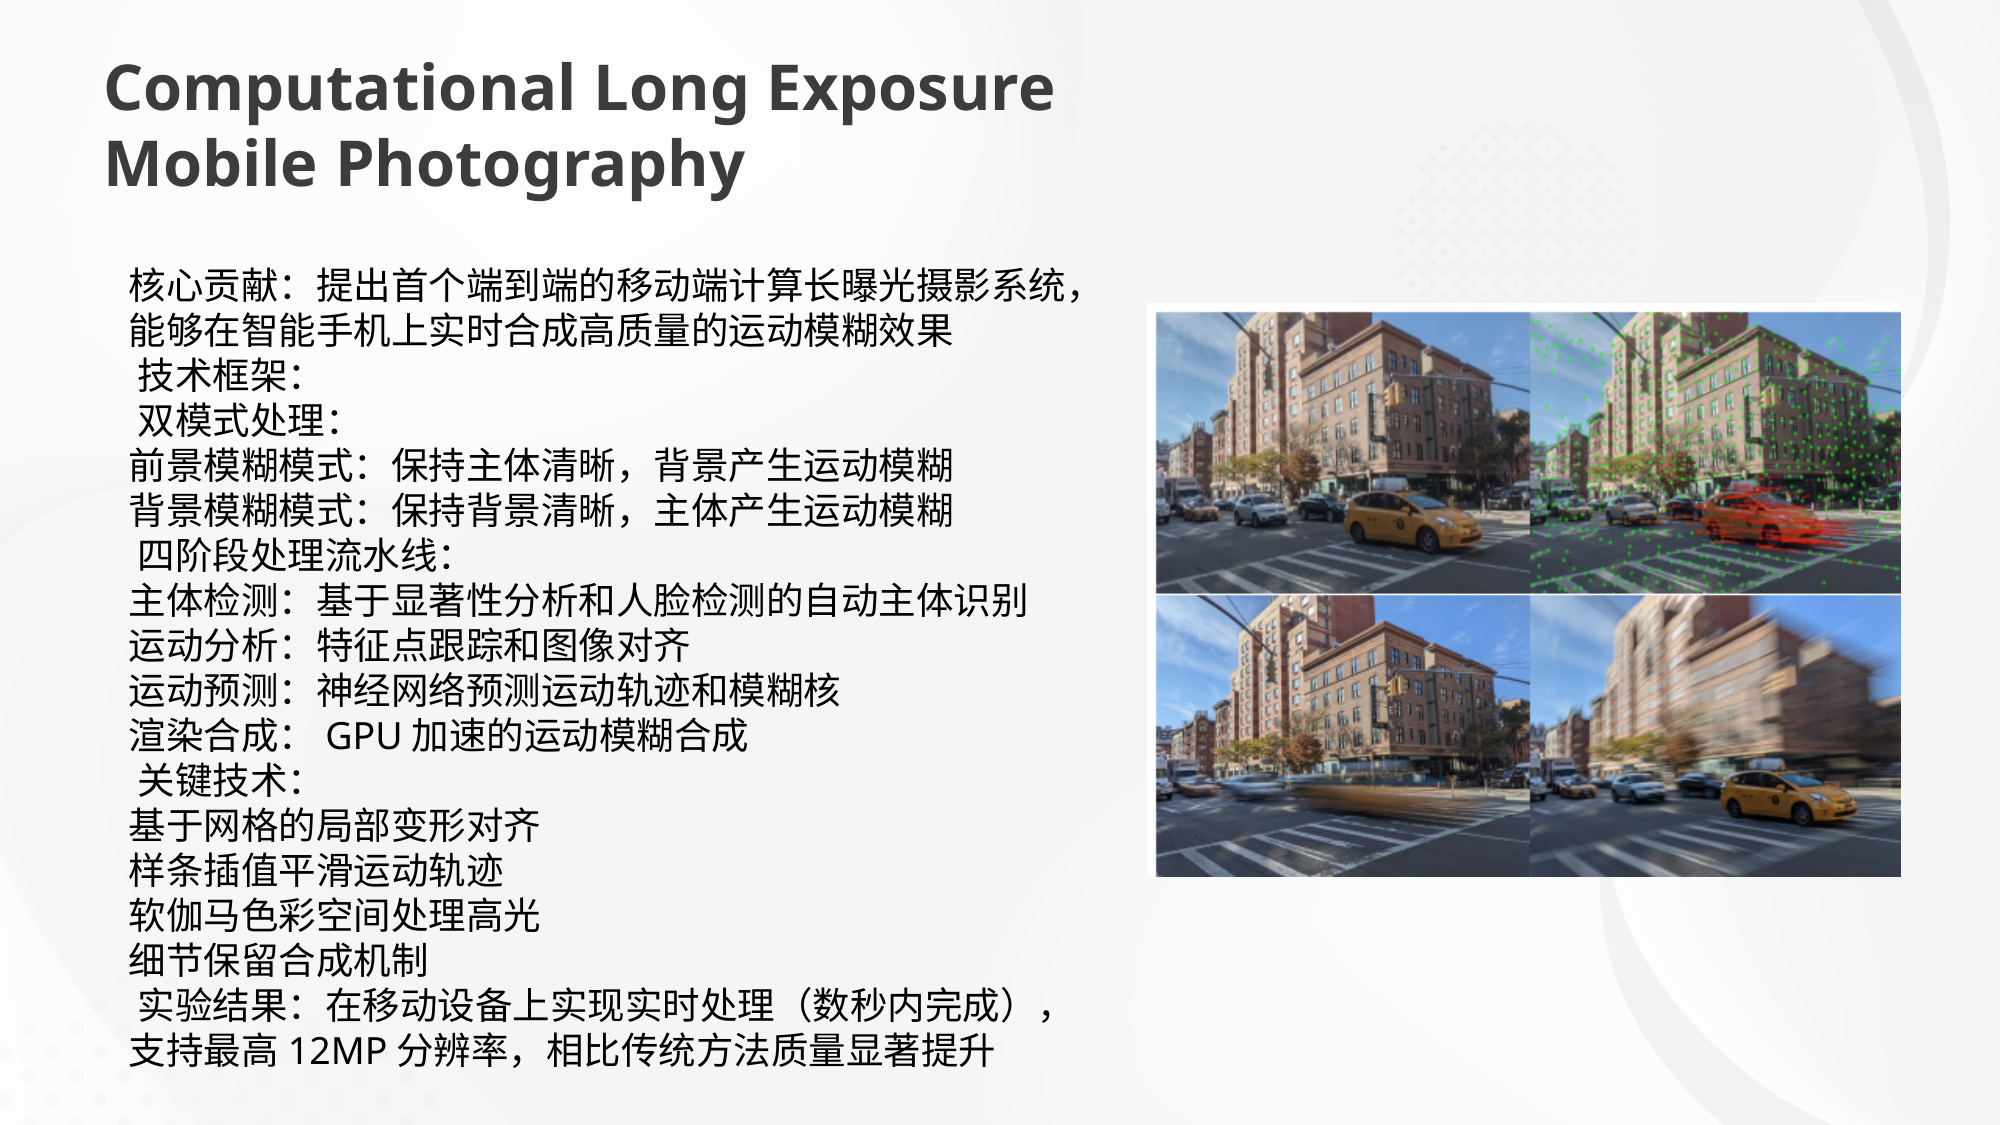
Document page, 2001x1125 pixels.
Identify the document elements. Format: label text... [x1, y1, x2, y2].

title ​​Computational Long Exposure Mobile Photography​​ [103, 46, 1177, 199]
picture [1147, 303, 1901, 877]
text_box 核心贡献​​：提出首个端到端的移动端计算长曝光摄影系统，能够在智能手机上实时合成高质量的运动模糊效果 ​​技术框架​​： ​​双模式处理​​： 前景模糊模式：保持主体清晰，背景产生运动模糊 背景模糊模式：保持背景清晰，主体产生运动模糊 ​​四阶段处理流水线​​： 主体检测：基于显著性分析和人脸检测的自动主体识别 运动分析：特征点跟踪和图像对齐 运动预测：神经网络预测运动轨迹和模糊核 渲染合成：GPU加速的运动模糊合成 ​​关键技术​​： 基于网格的局部变形对齐 样条插值平滑运动轨迹 软伽马色彩空间处理高光 细节保留合成机制 ​​实验结果​​：在移动设备上实现实时处理（数秒内完成），支持最高12MP分辨率，相比传统方法质量显著提升 [114, 254, 1124, 1100]
